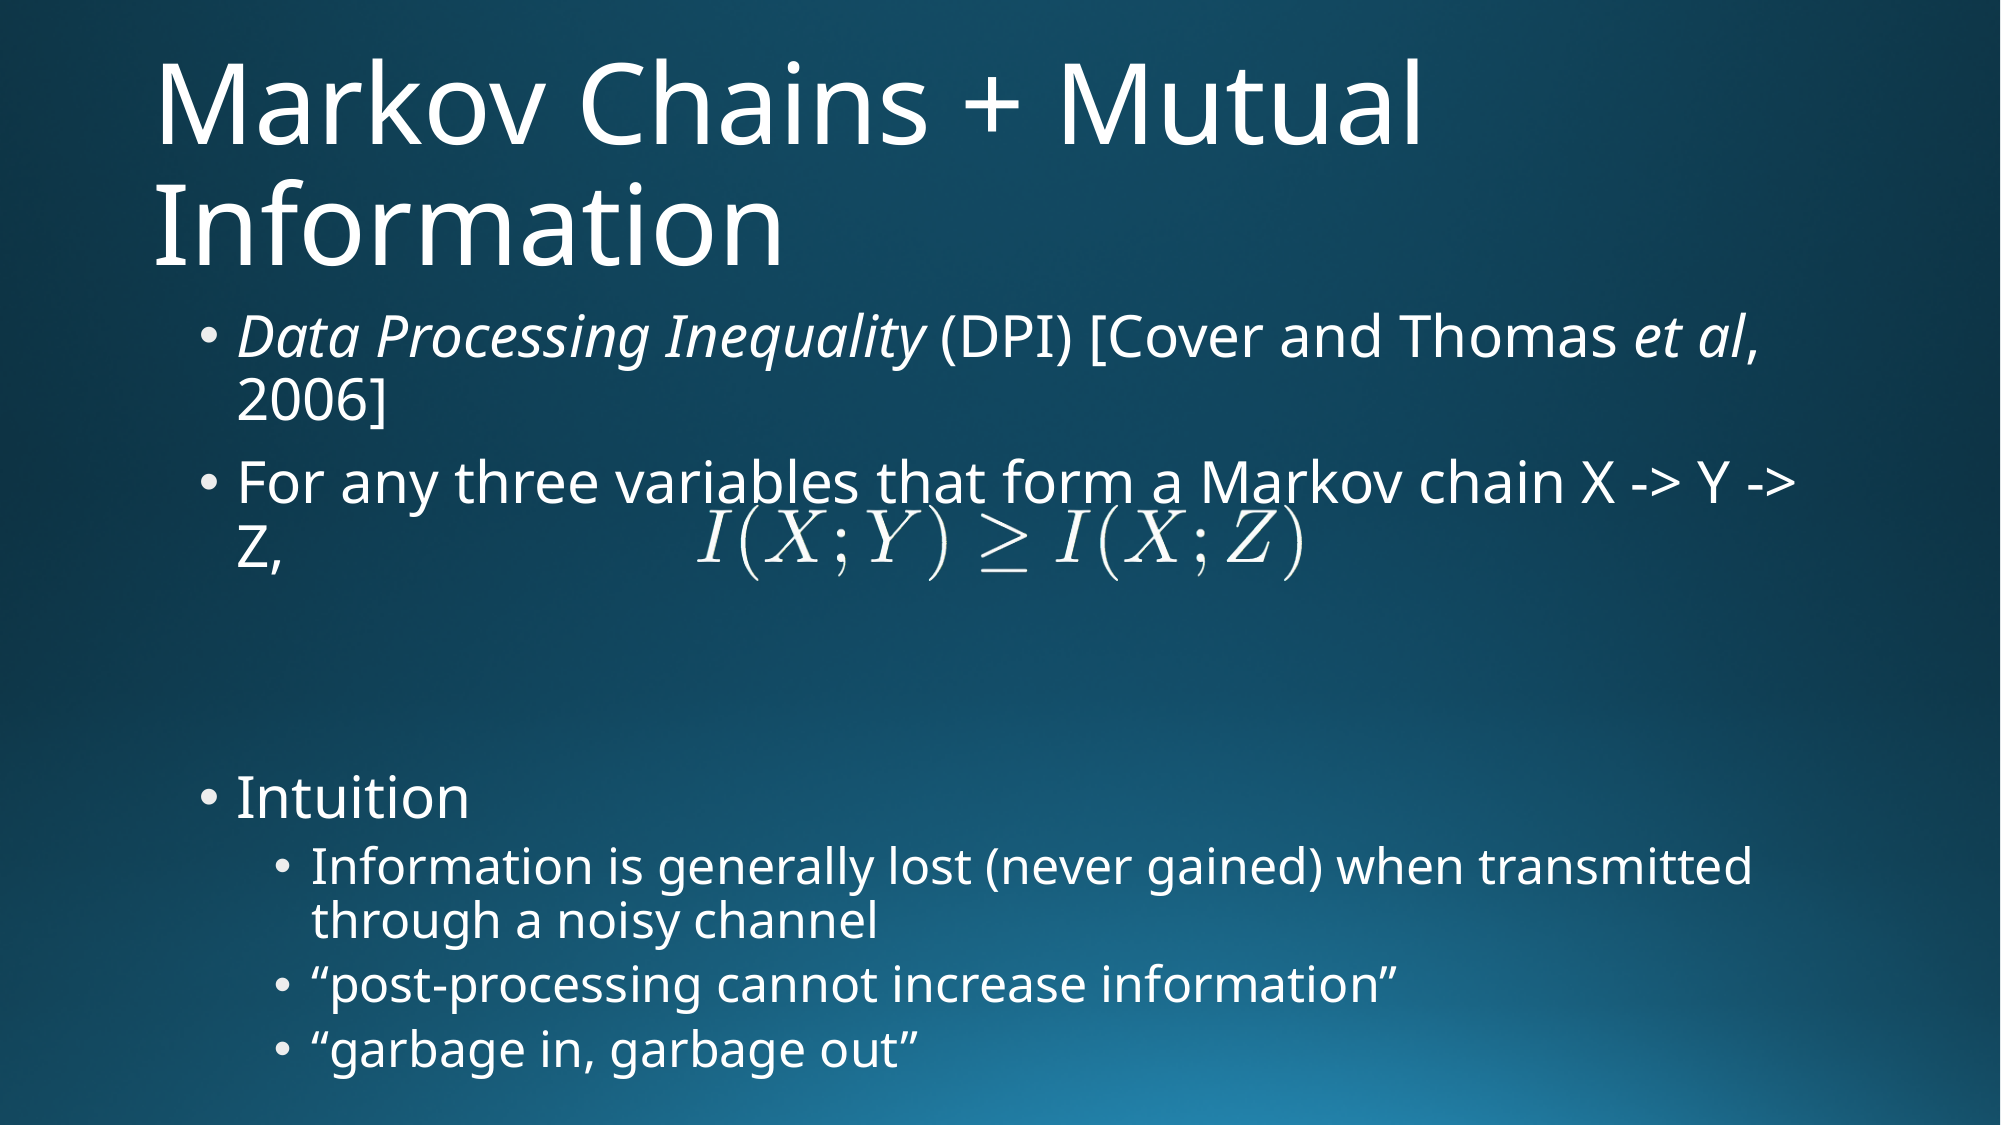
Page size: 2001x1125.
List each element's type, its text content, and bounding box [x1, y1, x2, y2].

title Markov Chains + Mutual Information [137, 59, 1863, 278]
picture [0, 0, 2001, 1125]
list Data Processing Inequality (DPI) [Cover and Thomas et al, 2006] For any three variables that form a Markov chain X -> Y -> Z, Intuition Information is generally lost (never gained) when transmitted through a noisy channel “post-processing cannot increase information” “garbage in, garbage out” [183, 299, 1863, 1014]
